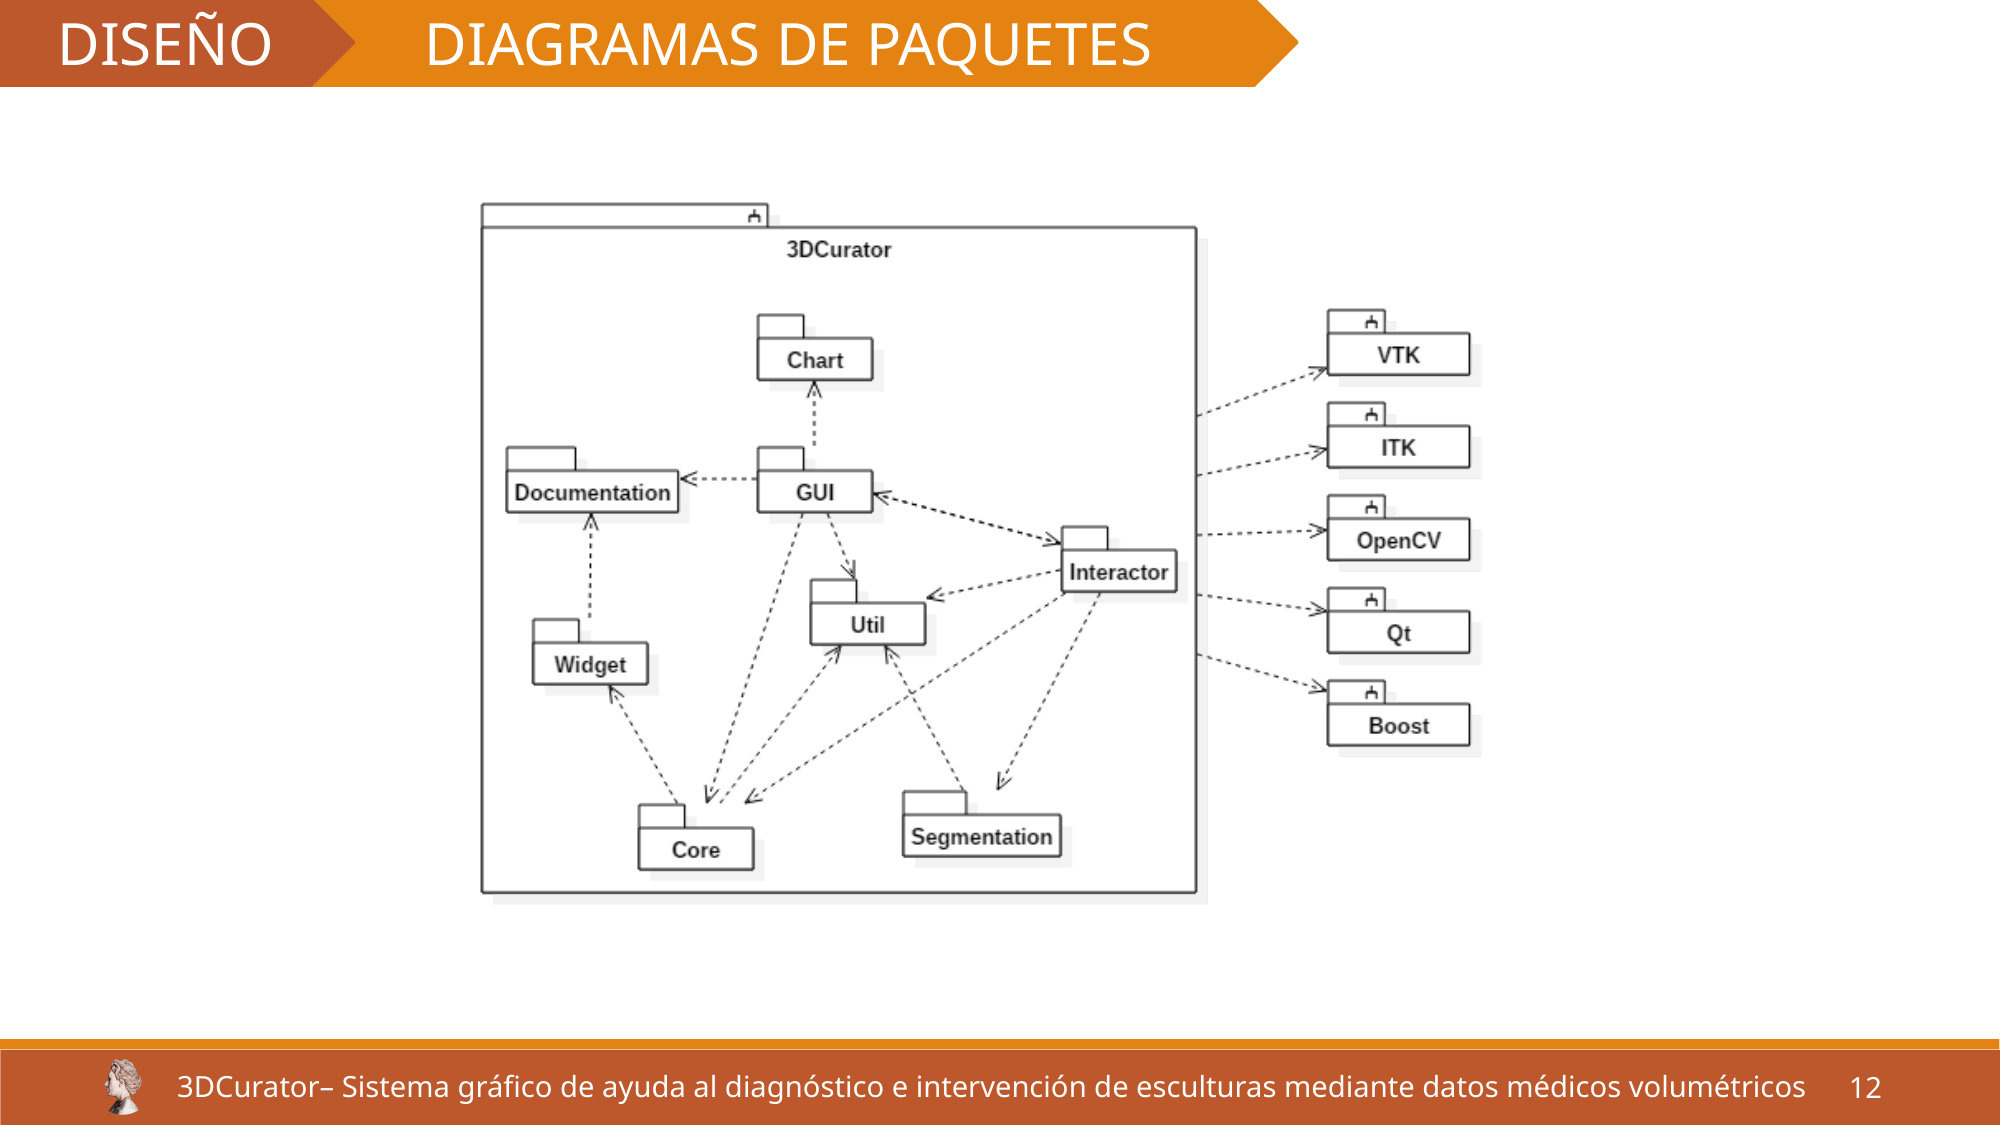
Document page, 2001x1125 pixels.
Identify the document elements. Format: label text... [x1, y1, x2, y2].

text_box DISEÑO [0, 0, 356, 87]
picture [94, 1059, 151, 1115]
text_box 12 [1681, 1059, 1898, 1120]
text_box DIAGRAMAS DE PAQUETES [313, 0, 1299, 87]
text_box 3DCurator– Sistema gráfico de ayuda al diagnóstico e intervención de esculturas mediante datos médicos volumétricos [162, 1061, 1839, 1111]
picture [465, 187, 1535, 960]
